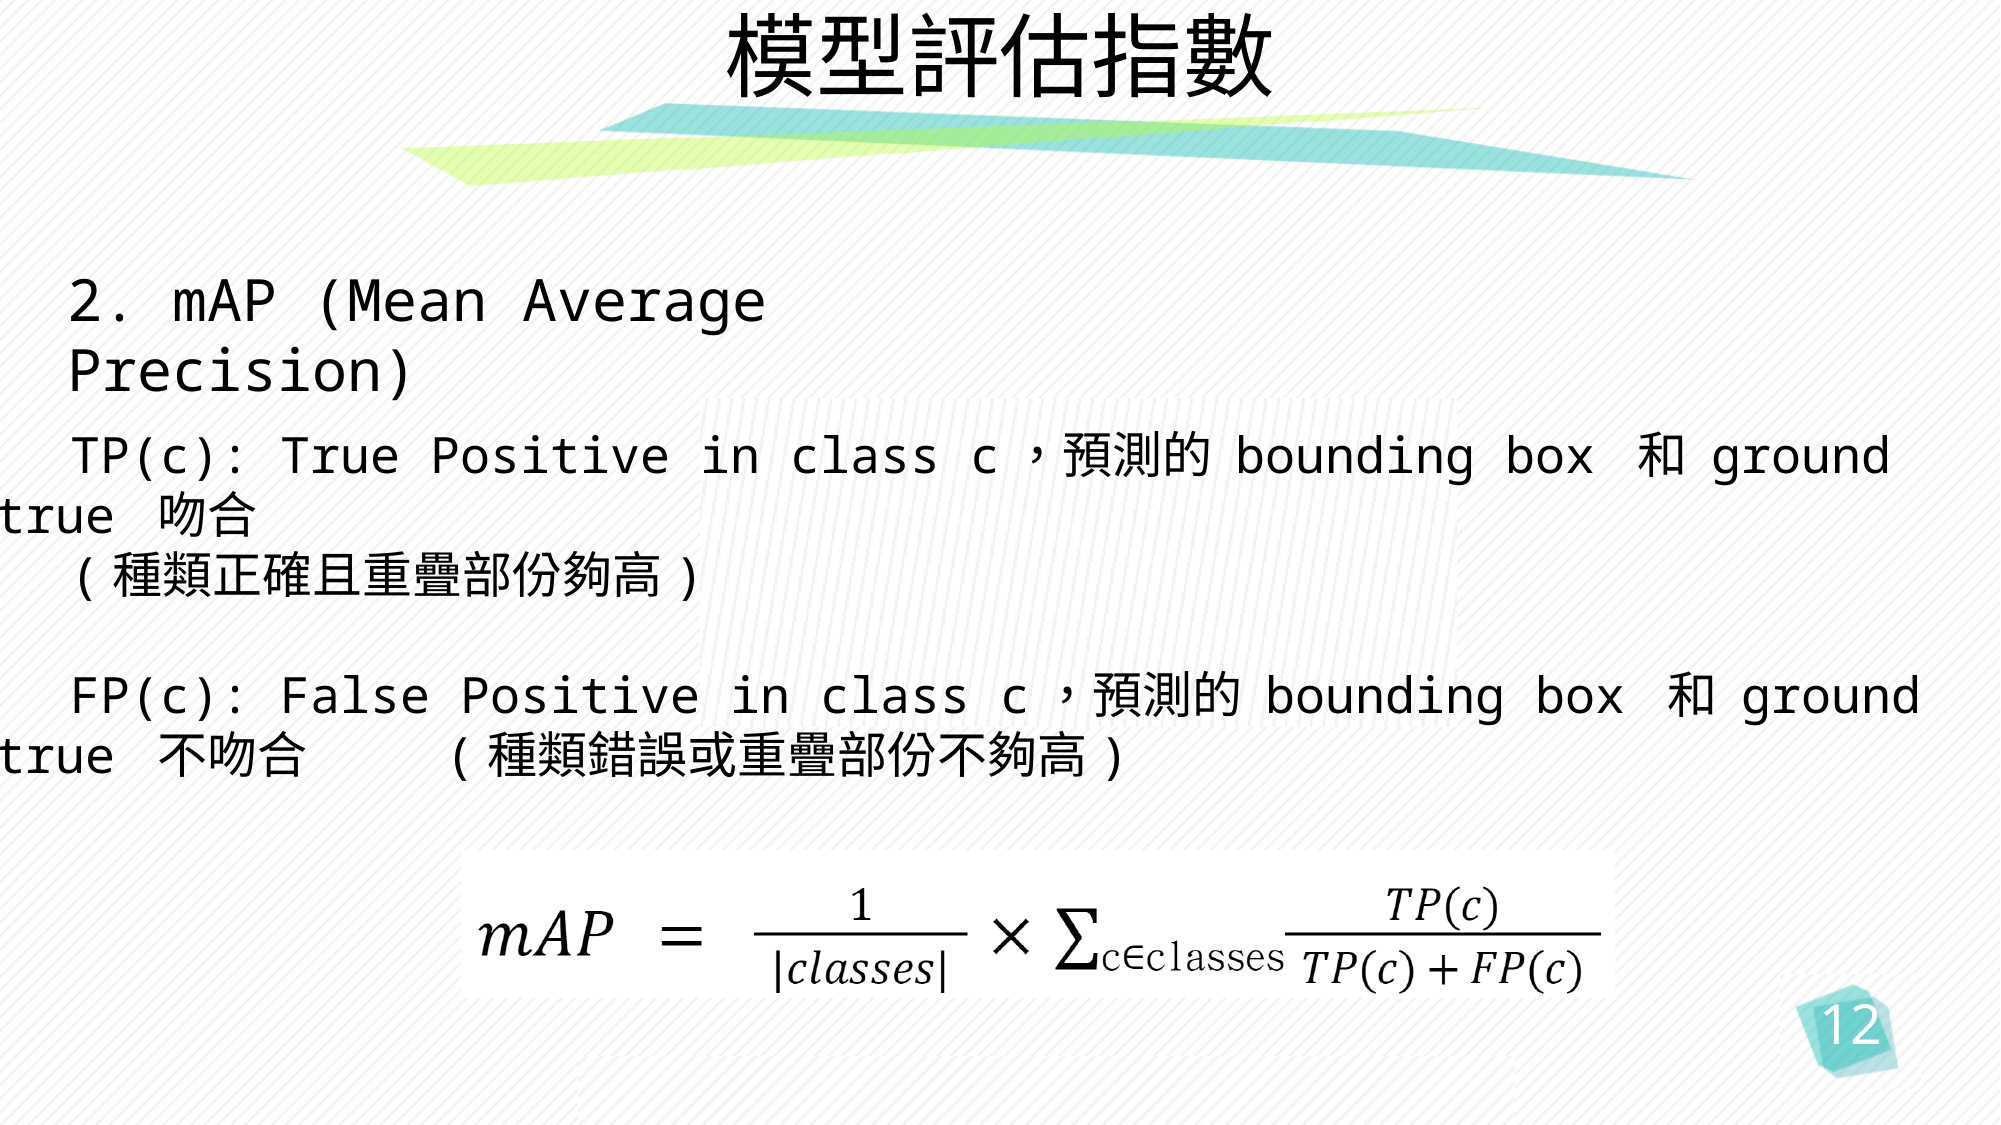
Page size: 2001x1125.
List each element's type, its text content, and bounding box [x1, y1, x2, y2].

picture [0, 0, 2001, 1125]
title 模型評估指數 [0, 0, 2000, 108]
text_box TP(c): True Positive in class c，預測的 bounding box 和 ground true 吻合 (種類正確且重疊部份夠高) FP(c): False Positive in class c，預測的 bounding box 和 ground true 不吻合 (種類錯誤或重疊部份不夠高) [0, 415, 1972, 881]
text_box 2. mAP (Mean Average Precision) [53, 256, 1039, 411]
